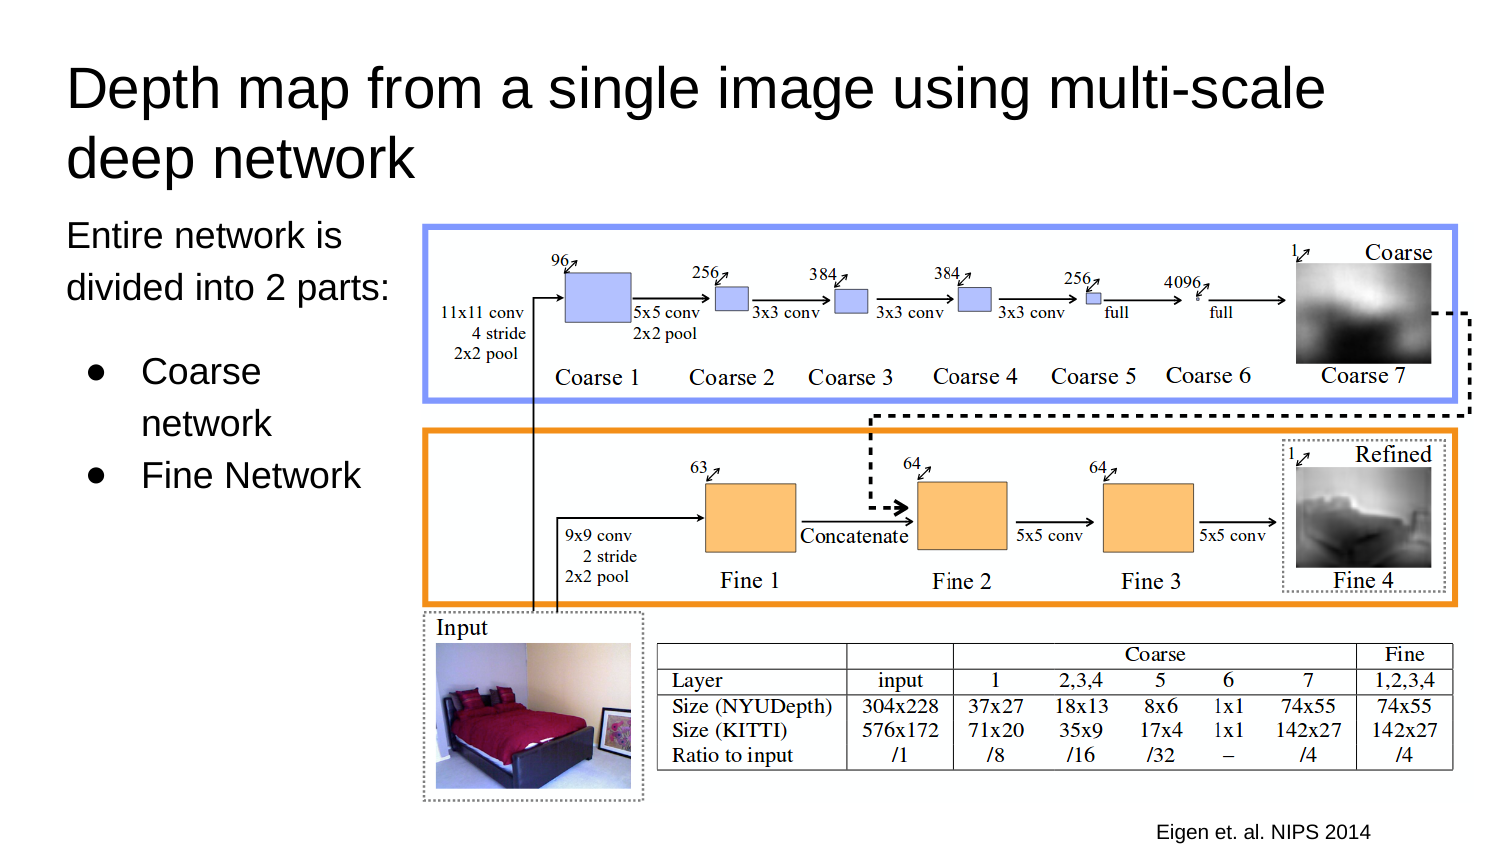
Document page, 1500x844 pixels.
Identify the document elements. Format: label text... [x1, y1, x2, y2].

text_box Eigen et. al. NIPS 2014 [1141, 815, 1414, 830]
list Entire network is divided into 2 parts: Coarse network Fine Network [51, 189, 409, 750]
picture [414, 211, 1485, 808]
title Depth map from a single image using multi-scale deep network [51, 35, 1449, 130]
